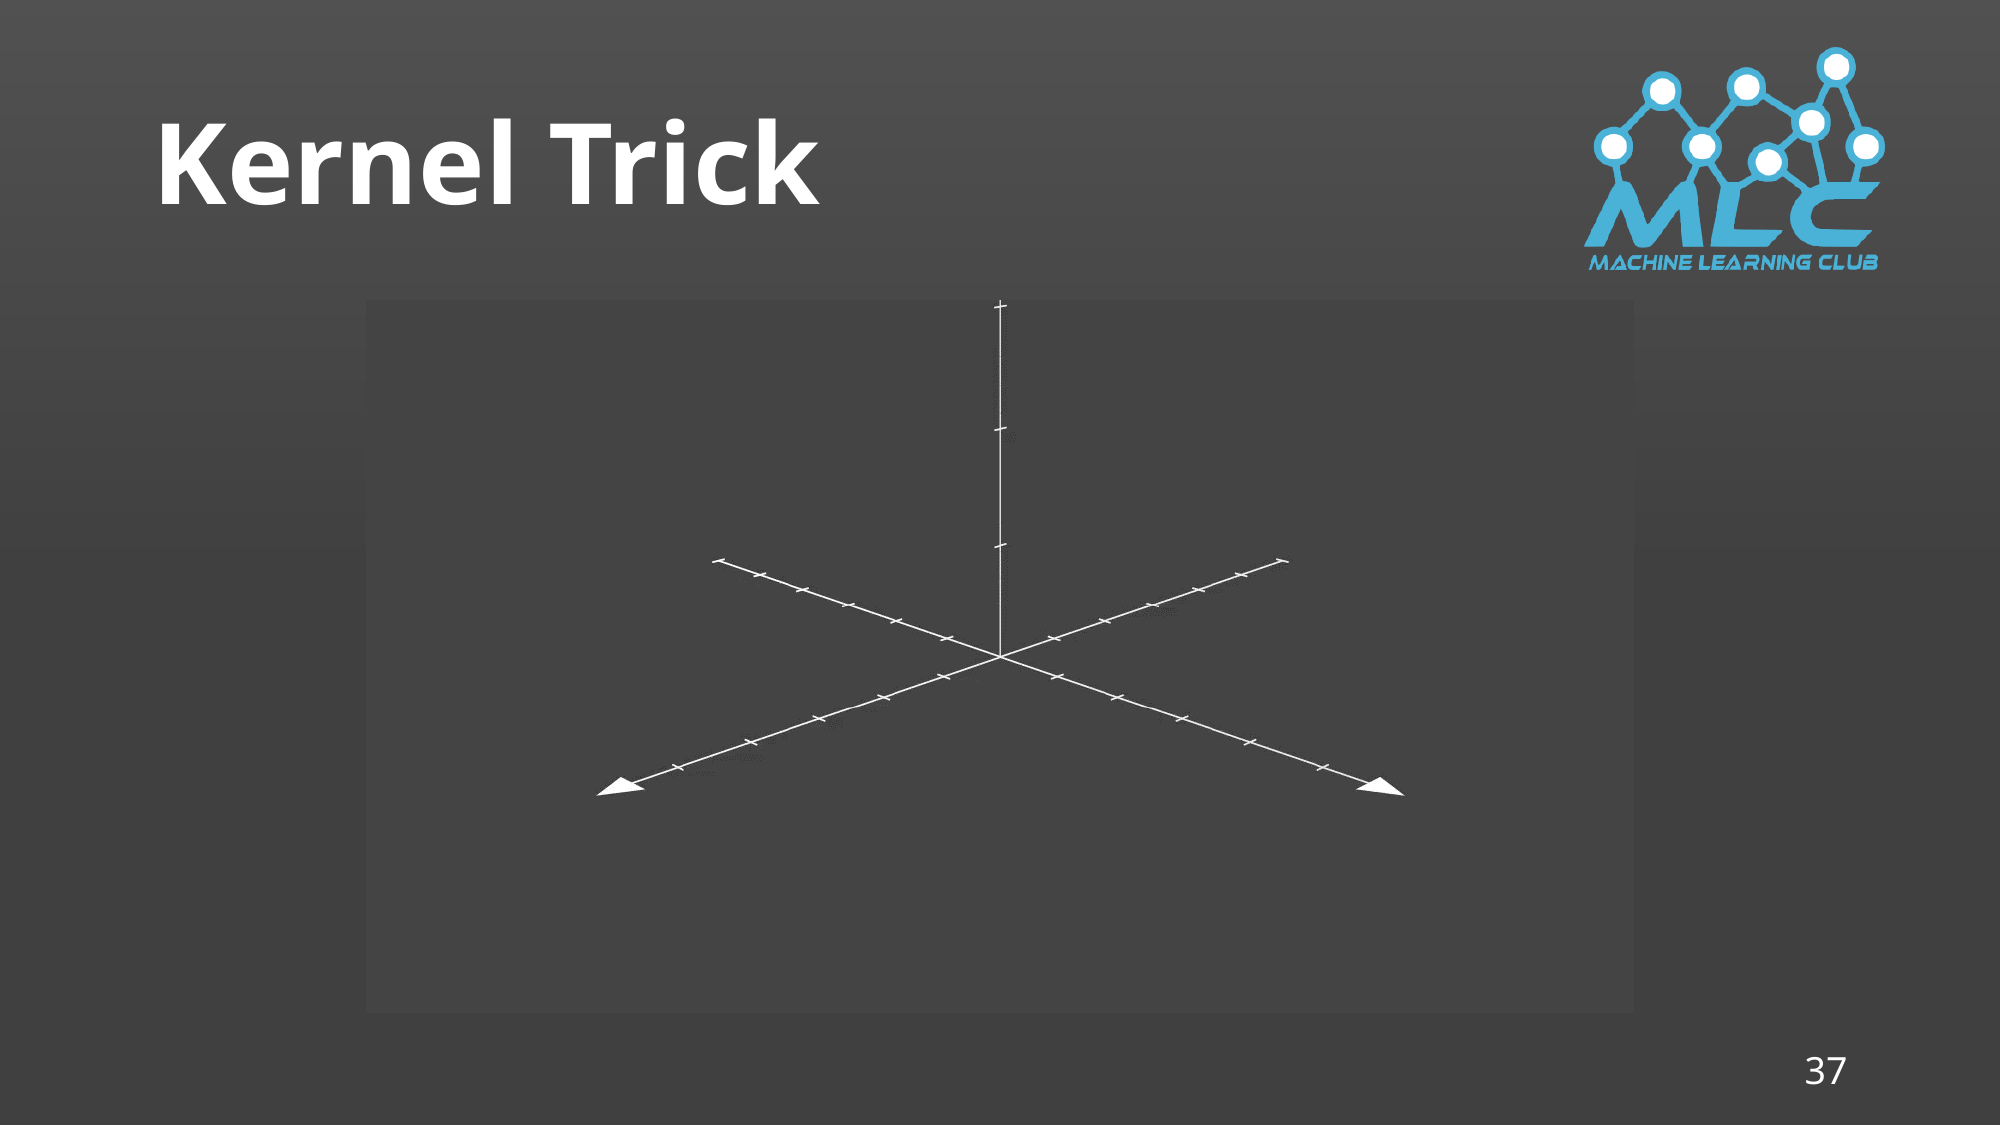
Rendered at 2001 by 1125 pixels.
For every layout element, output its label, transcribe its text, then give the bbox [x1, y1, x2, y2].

title Kernel Trick [137, 59, 1571, 278]
slide_number 37 [1412, 1042, 1863, 1103]
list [365, 299, 1635, 1014]
picture [1584, 47, 1885, 270]
